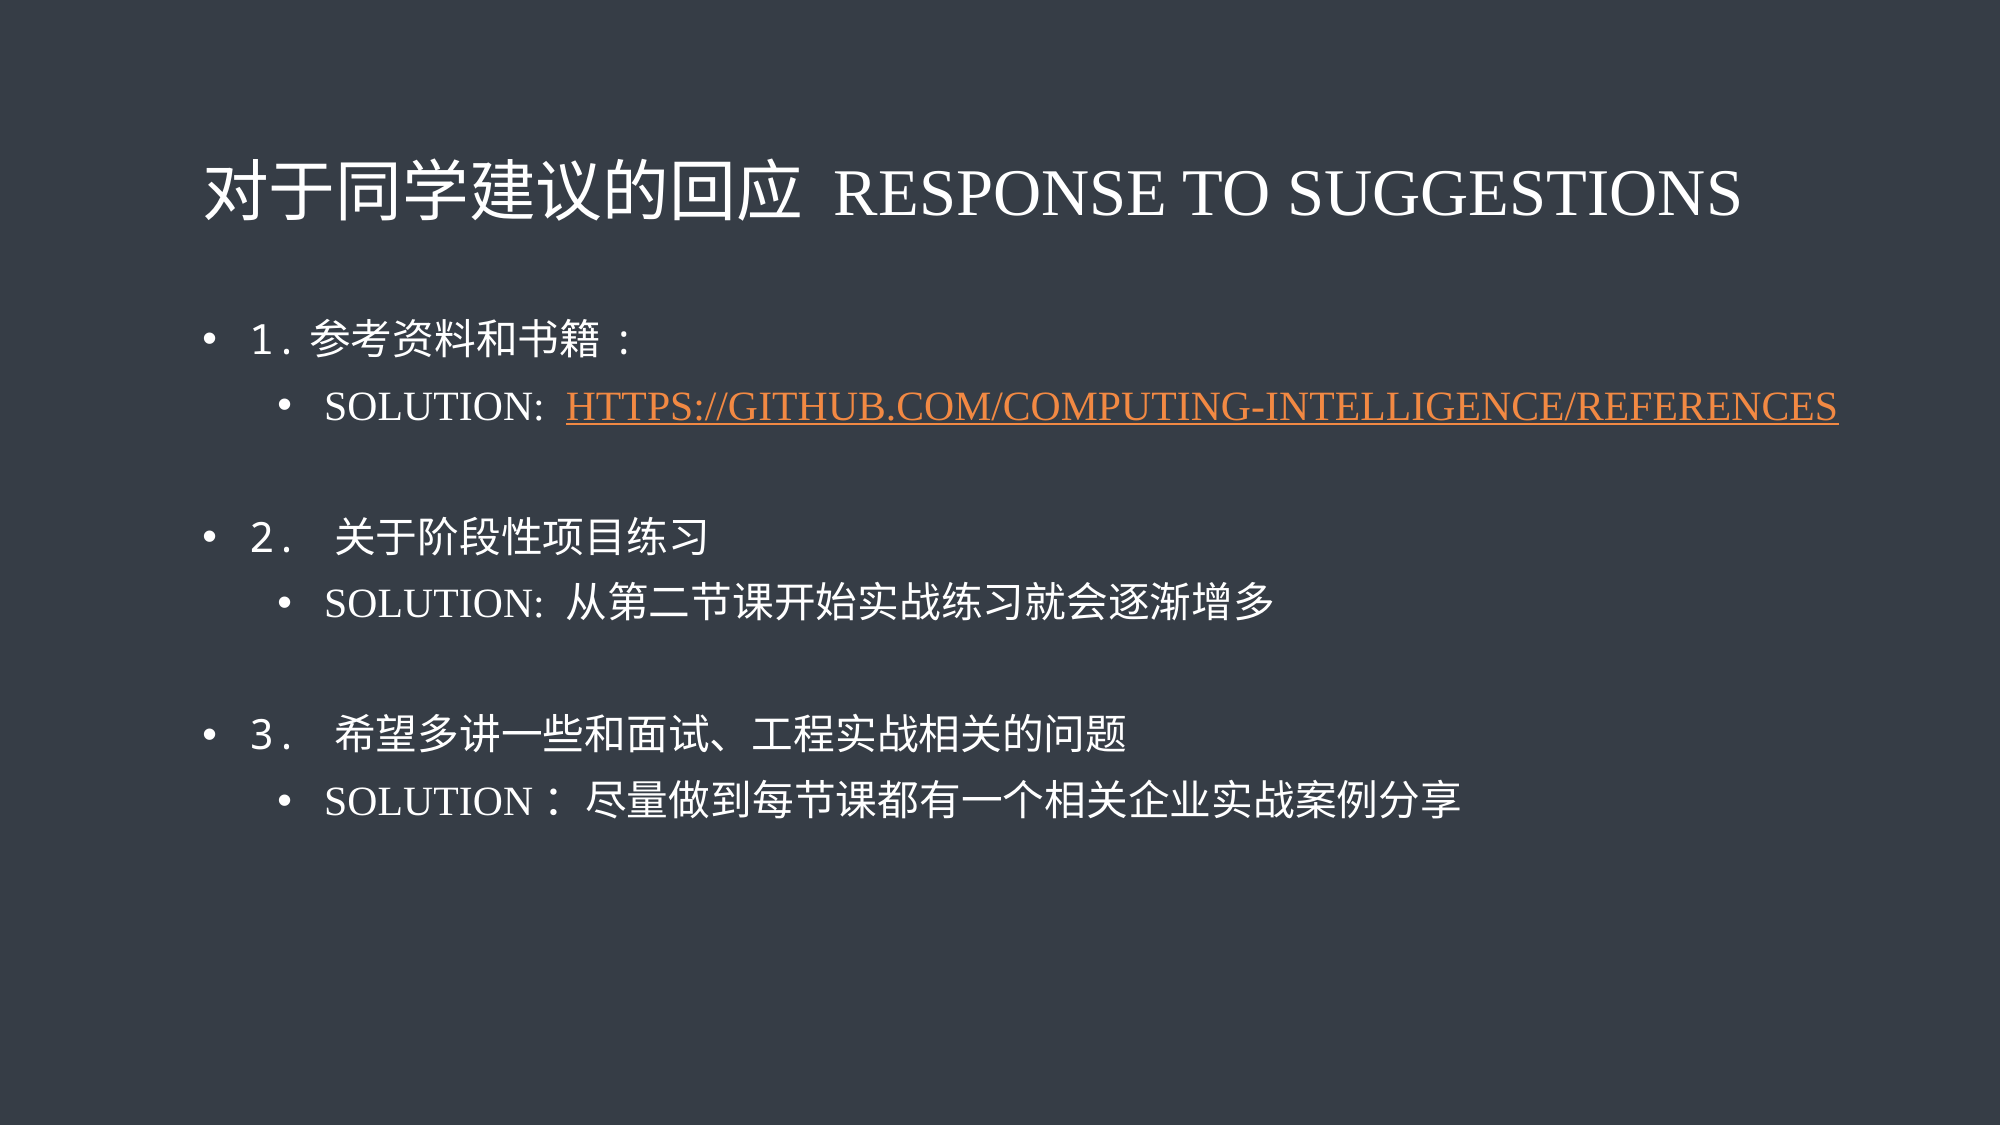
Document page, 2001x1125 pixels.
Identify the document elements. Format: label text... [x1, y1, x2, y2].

list 1.参考资料和书籍: Solution: https://github.com/computing-intelligence/References 2. 关于阶段性项目练习 Solution: 从第二节课开始实战练习就会逐渐增多 3. 希望多讲一些和面试、工程实战相关的问题 Solution：尽量做到每节课都有一个相关企业实战案例分享 [187, 185, 1878, 958]
title 对于同学建议的回应 response to suggestions [187, 105, 1918, 283]
